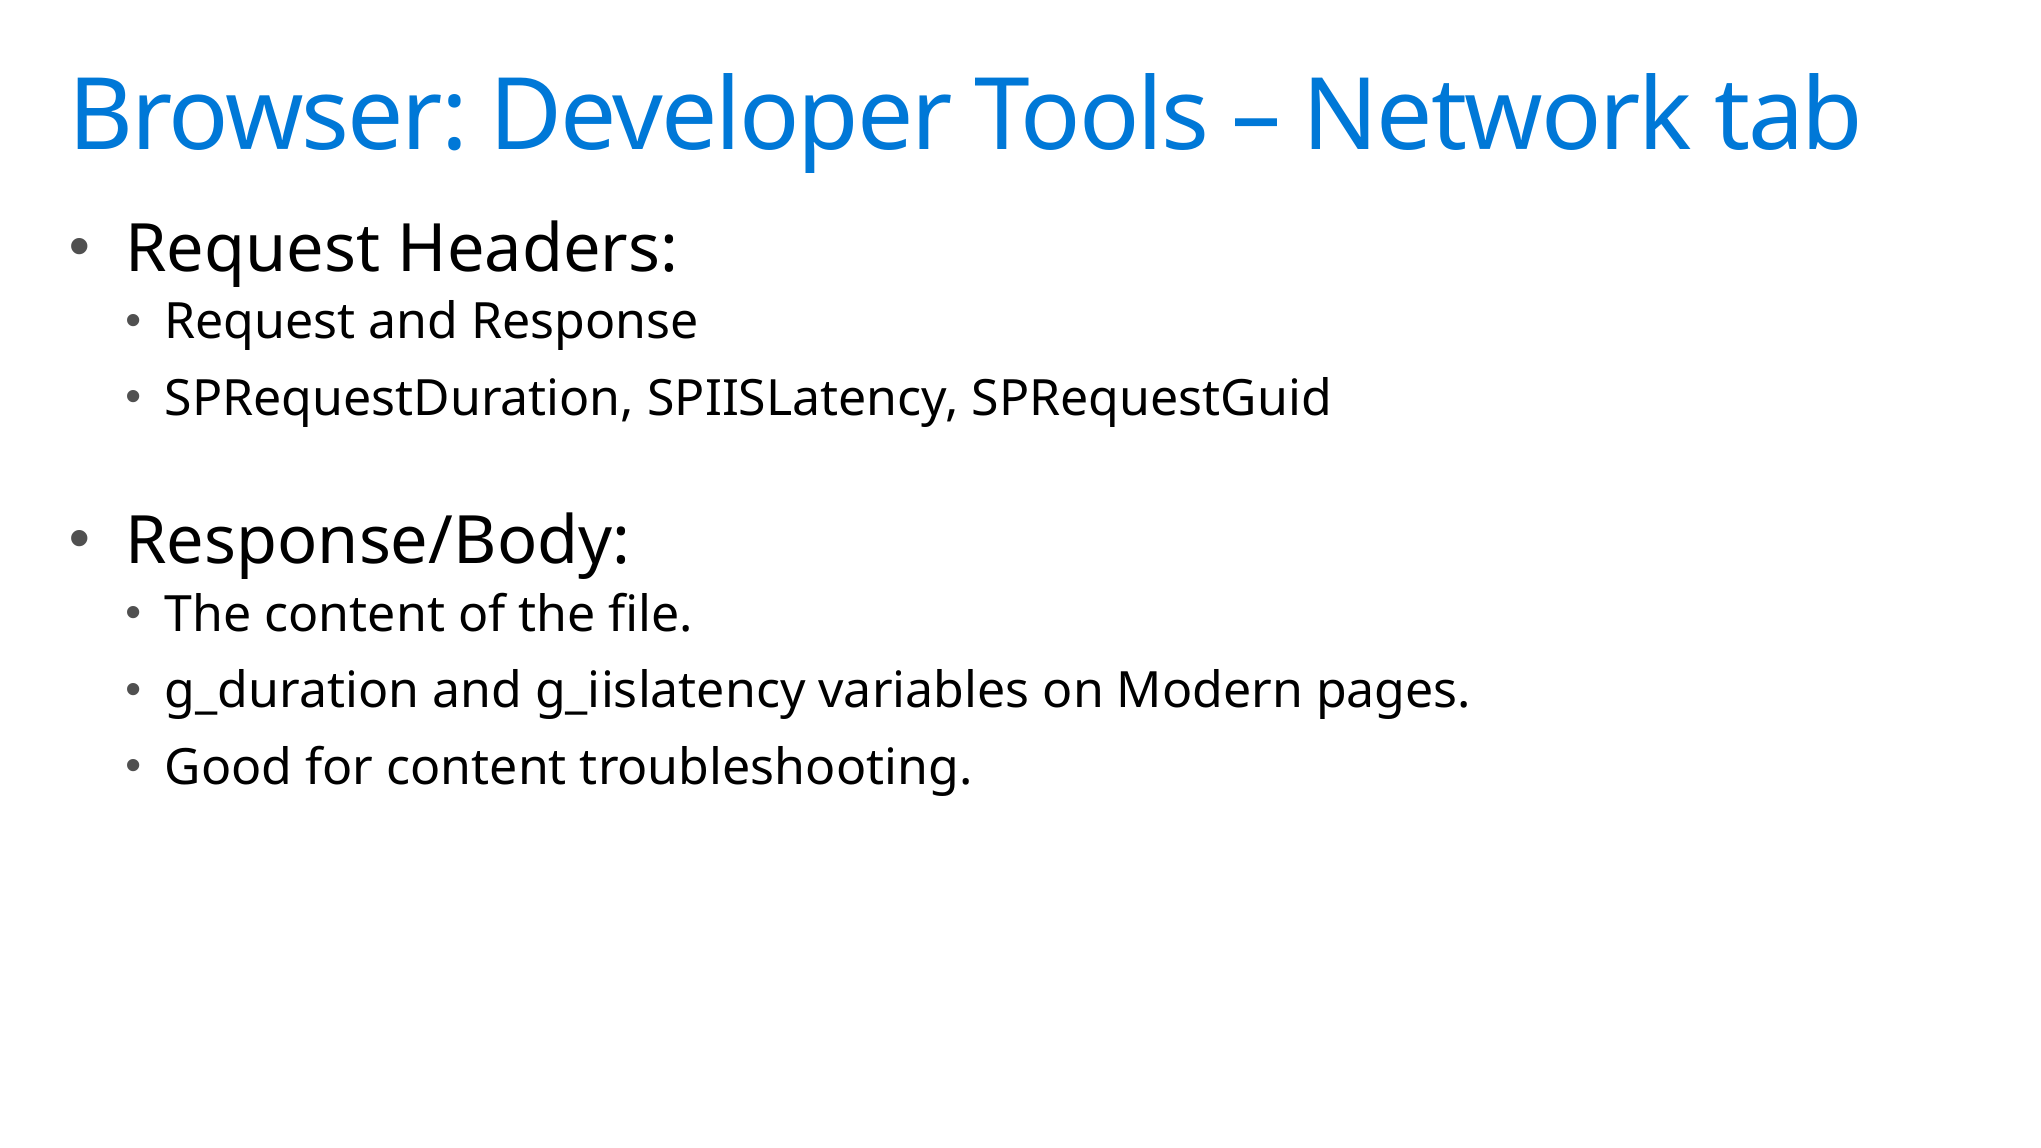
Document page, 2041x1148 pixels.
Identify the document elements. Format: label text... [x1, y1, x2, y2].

list Request Headers: Request and Response SPRequestDuration, SPIISLatency, SPRequestGuid Response/Body: The content of the file. g_duration and g_iislatency variables on Modern pages. Good for content troubleshooting. [45, 198, 1996, 830]
title Browser: Developer Tools – Network tab [45, 48, 1996, 198]
